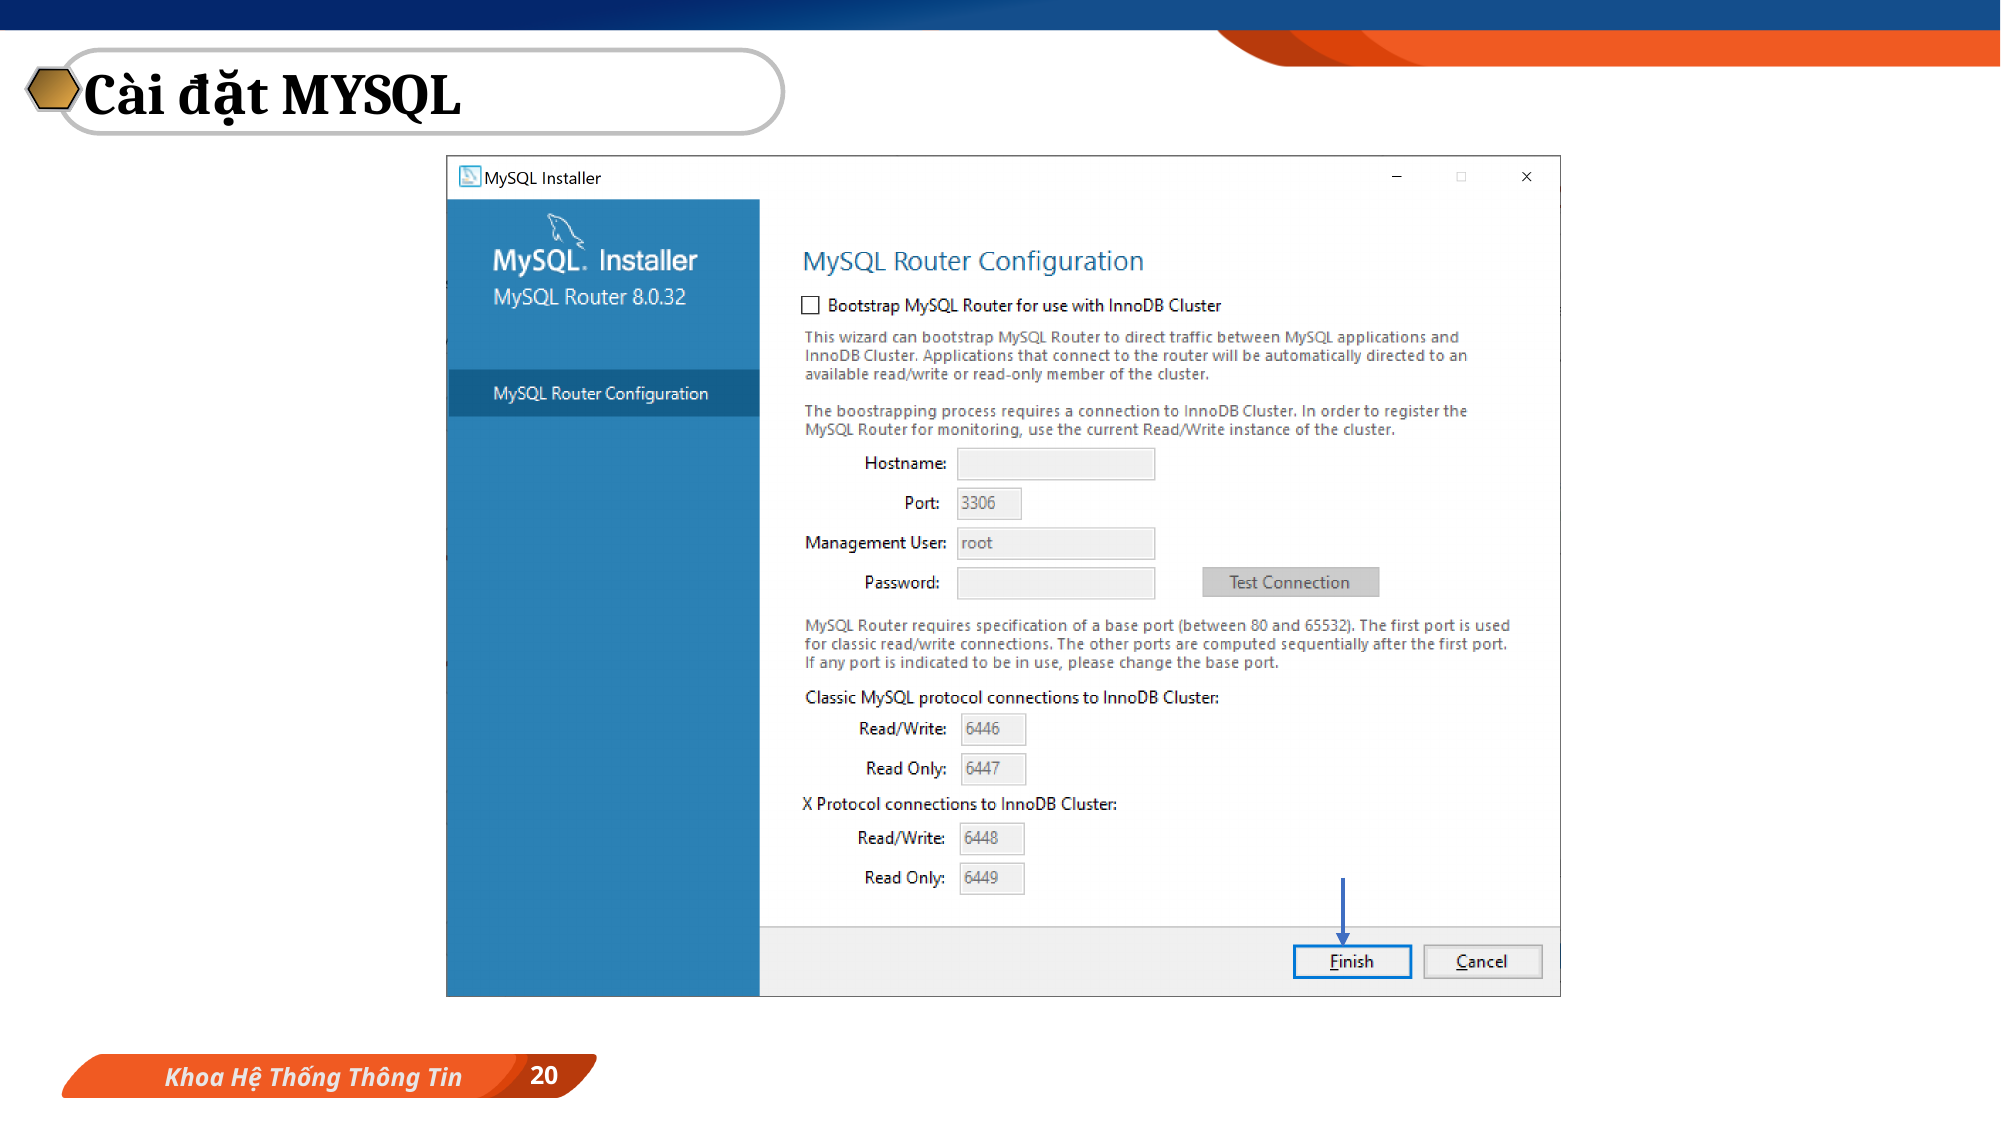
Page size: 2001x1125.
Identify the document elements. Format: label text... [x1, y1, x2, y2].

slide_number 20 [508, 1046, 574, 1106]
picture [34, 1017, 624, 1125]
footer Khoa Hệ Thống Thông Tin [119, 1054, 508, 1098]
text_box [24, 49, 784, 134]
picture [446, 155, 1561, 997]
picture [0, 0, 2001, 71]
